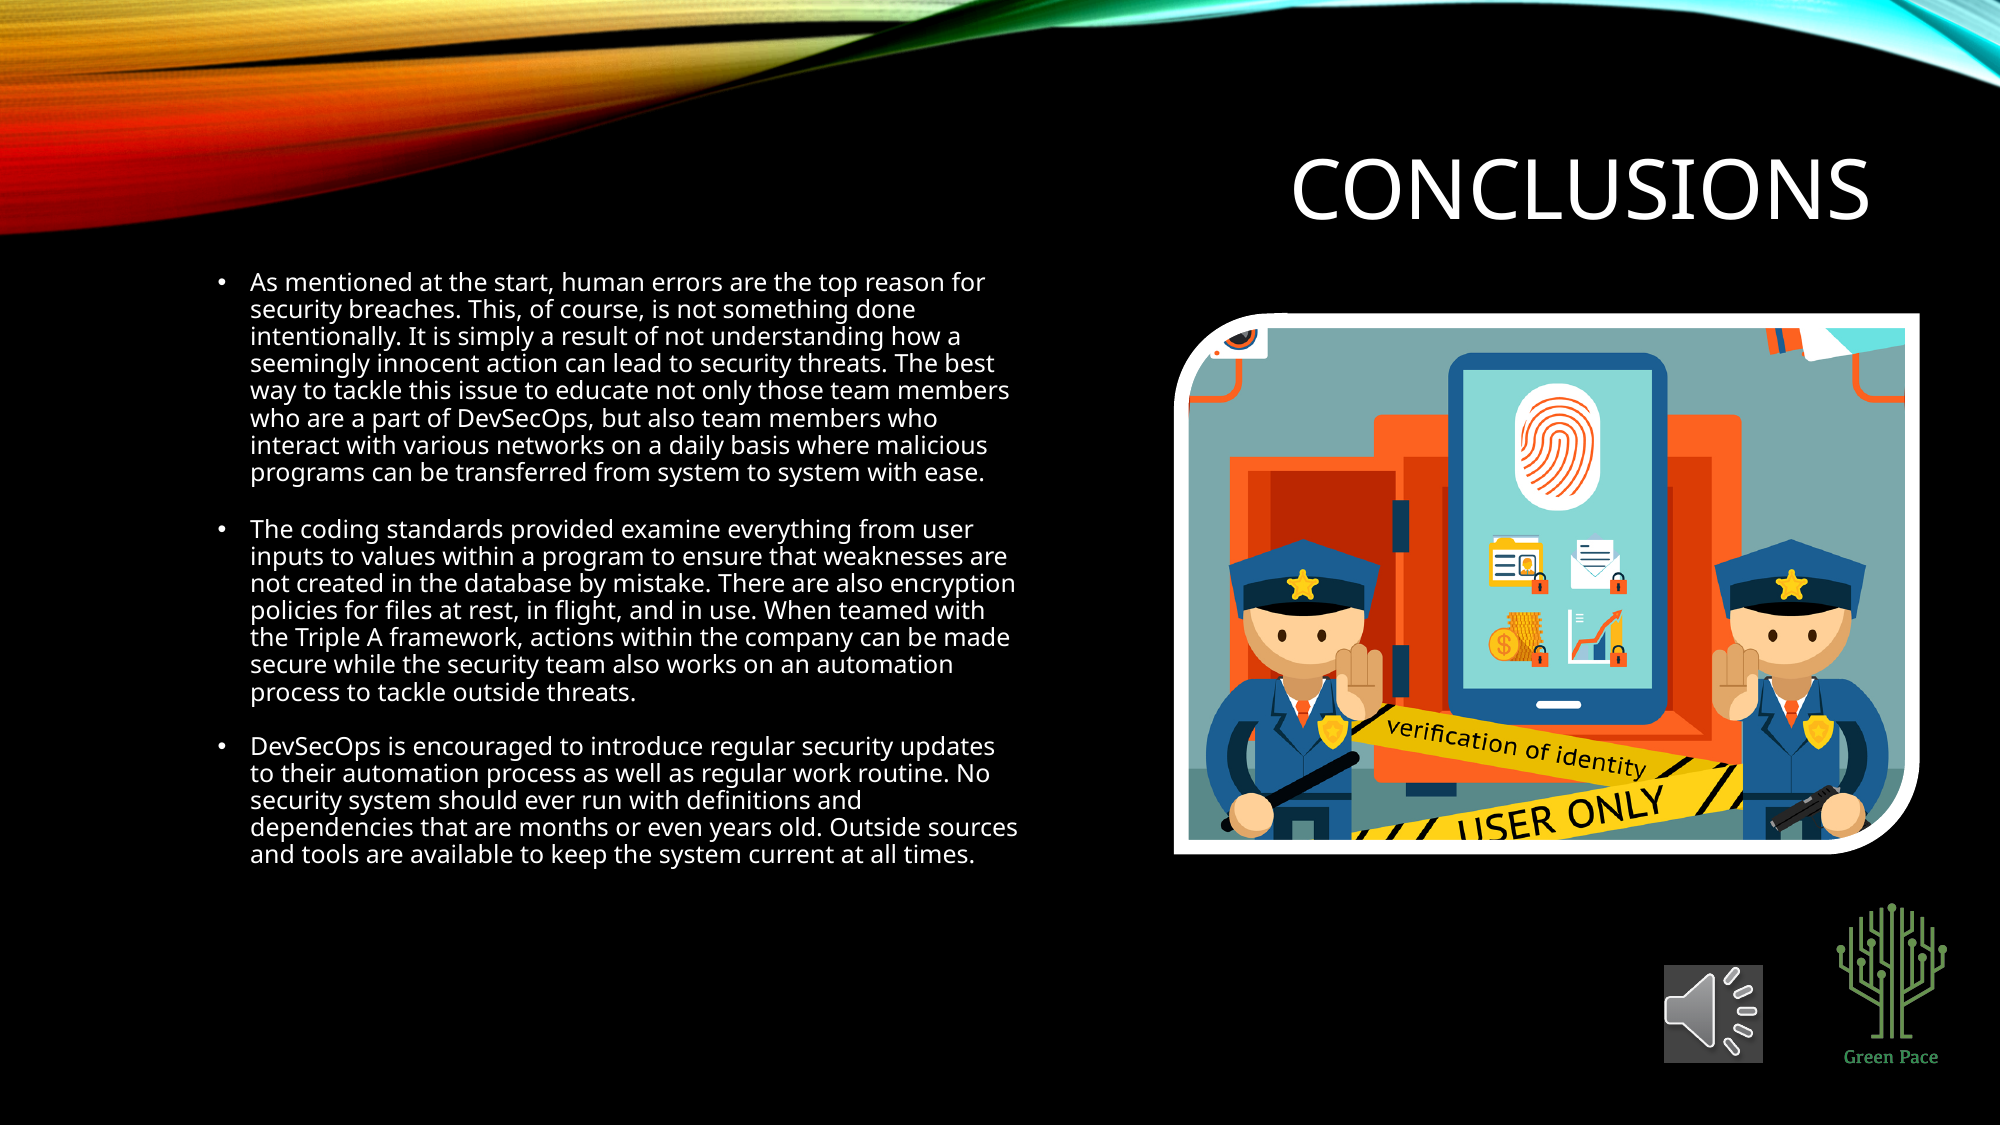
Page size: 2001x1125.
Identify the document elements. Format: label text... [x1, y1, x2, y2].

list As mentioned at the start, human errors are the top reason for security breaches. This, of course, is not something done intentionally. It is simply a result of not understanding how a seemingly innocent action can lead to security threats. The best way to tackle this issue to educate not only those team members who are a part of DevSecOps, but also team members who interact with various networks on a daily basis where malicious programs can be transferred from system to system with ease. The coding standards provided examine everything from user inputs to values within a program to ensure that weaknesses are not created in the database by mistake. There are also encryption policies for files at rest, in flight, and in use. When teamed with the Triple A framework, actions within the company can be made secure while the security team also works on an automation process to tackle outside threats. DevSecOps is encouraged to introduce regular security updates to their automation process as well as regular work routine. No security system should ever run with definitions and dependencies that are months or even years old. Outside sources and tools are available to keep the system current at all times. [202, 262, 1041, 923]
picture [0, 0, 2000, 237]
picture [1180, 320, 1913, 848]
picture [1817, 892, 1964, 1082]
picture [1663, 963, 1764, 1065]
title CONCLUSIONS [474, 86, 1888, 299]
